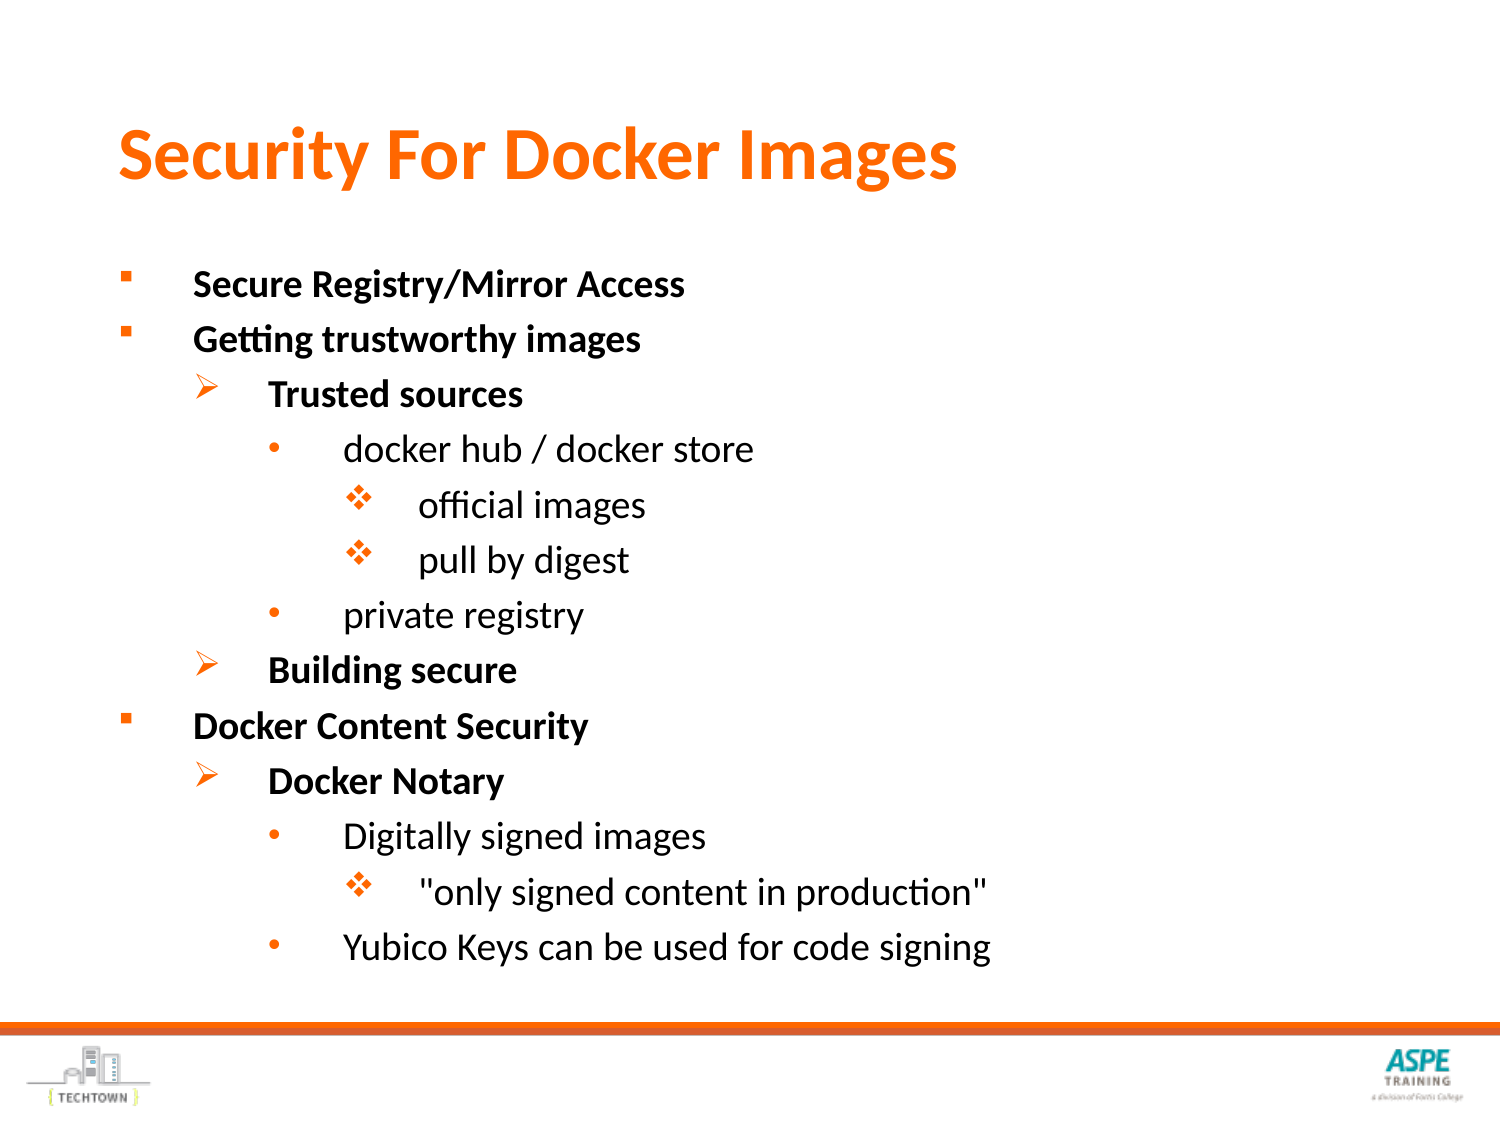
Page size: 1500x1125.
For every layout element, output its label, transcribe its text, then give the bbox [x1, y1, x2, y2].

title Security For Docker Images [103, 59, 1397, 249]
list Secure Registry/Mirror Access Getting trustworthy images Trusted sources docker hub / docker store official images pull by digest private registry Building secure Docker Content Security Docker Notary Digitally signed images "only signed content in production" Yubico Keys can be used for code signing [103, 249, 1397, 1014]
